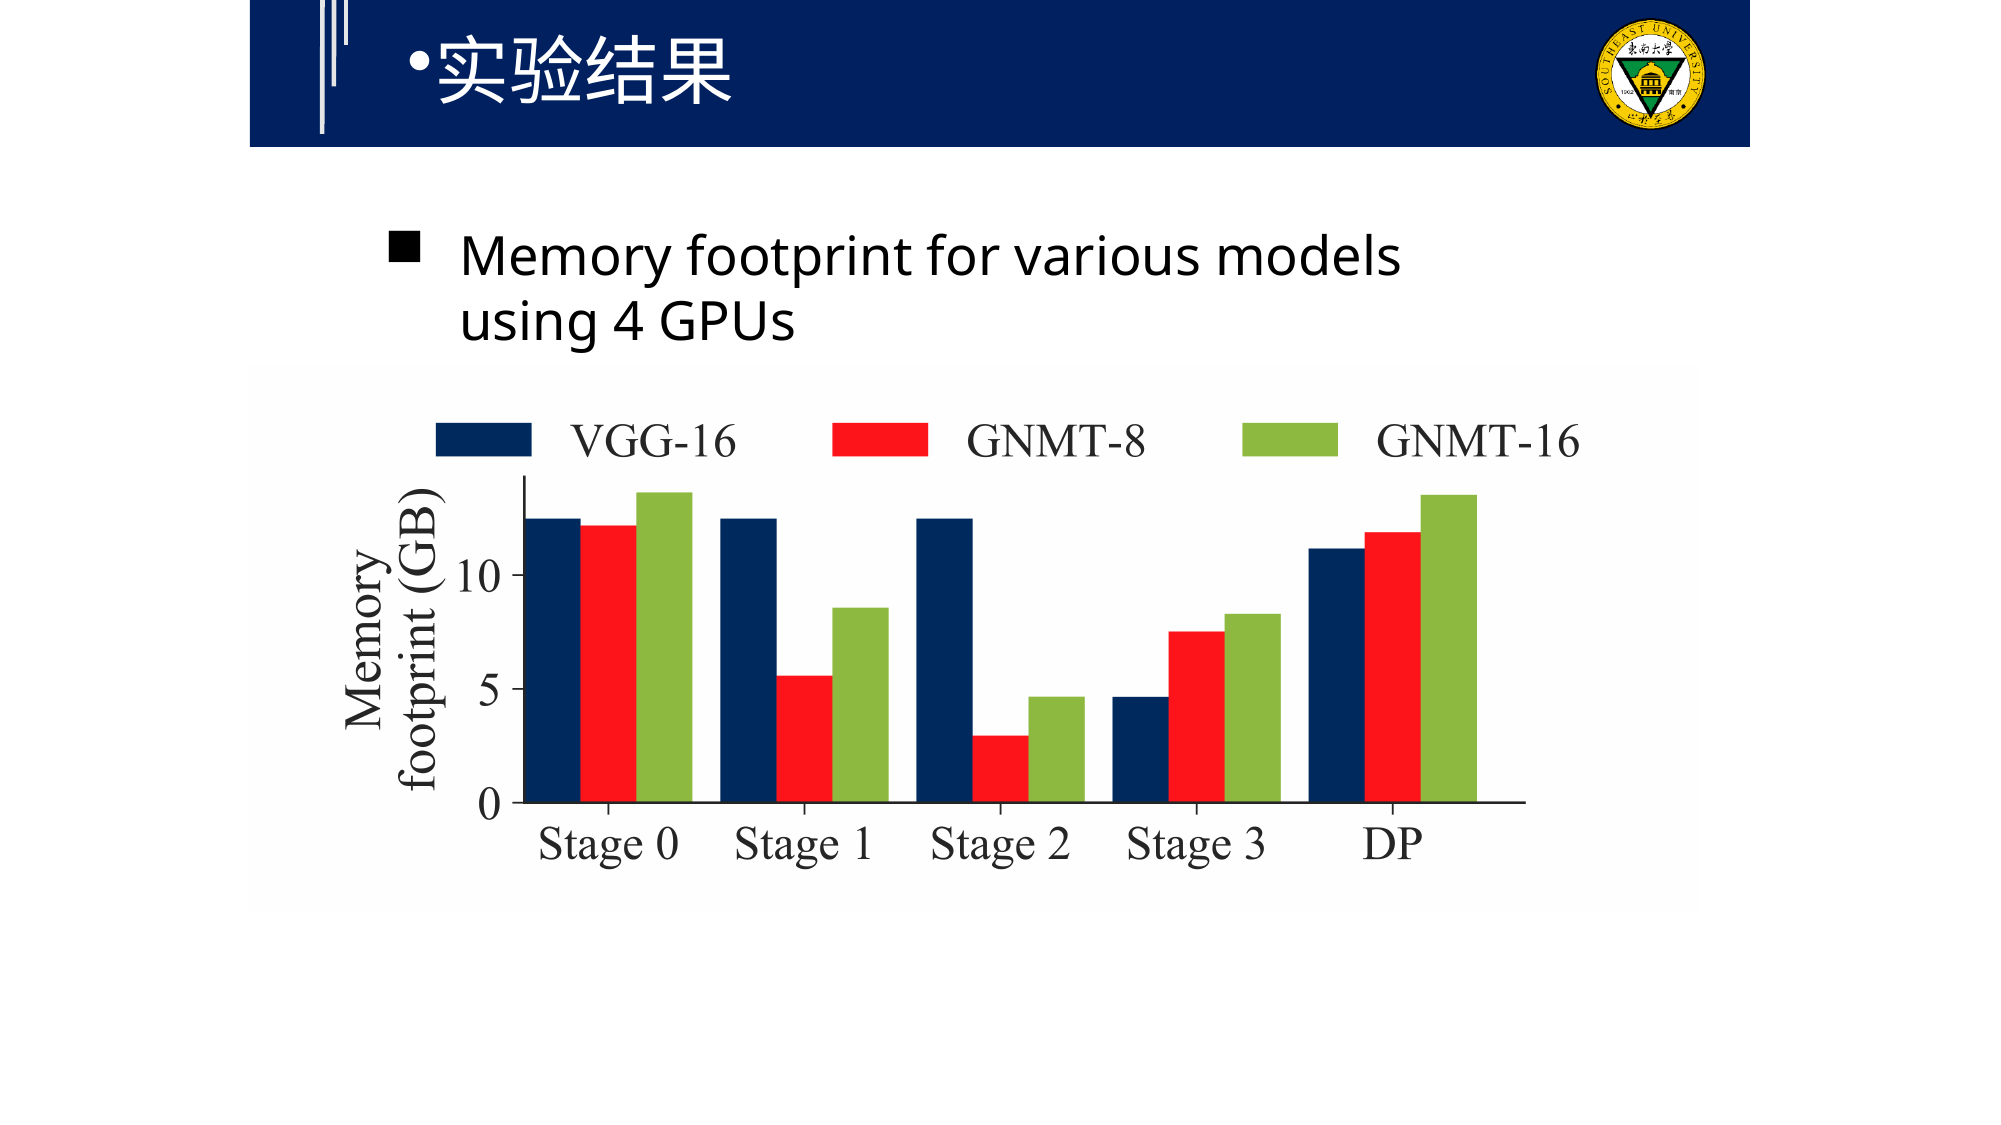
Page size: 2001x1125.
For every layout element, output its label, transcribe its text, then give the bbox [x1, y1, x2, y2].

picture [1595, 18, 1707, 130]
text_box Memory footprint for various models using 4 GPUs [369, 213, 1554, 359]
text_box 实验结果 [393, 26, 848, 123]
text_box [249, 0, 1751, 148]
picture [249, 365, 1701, 912]
